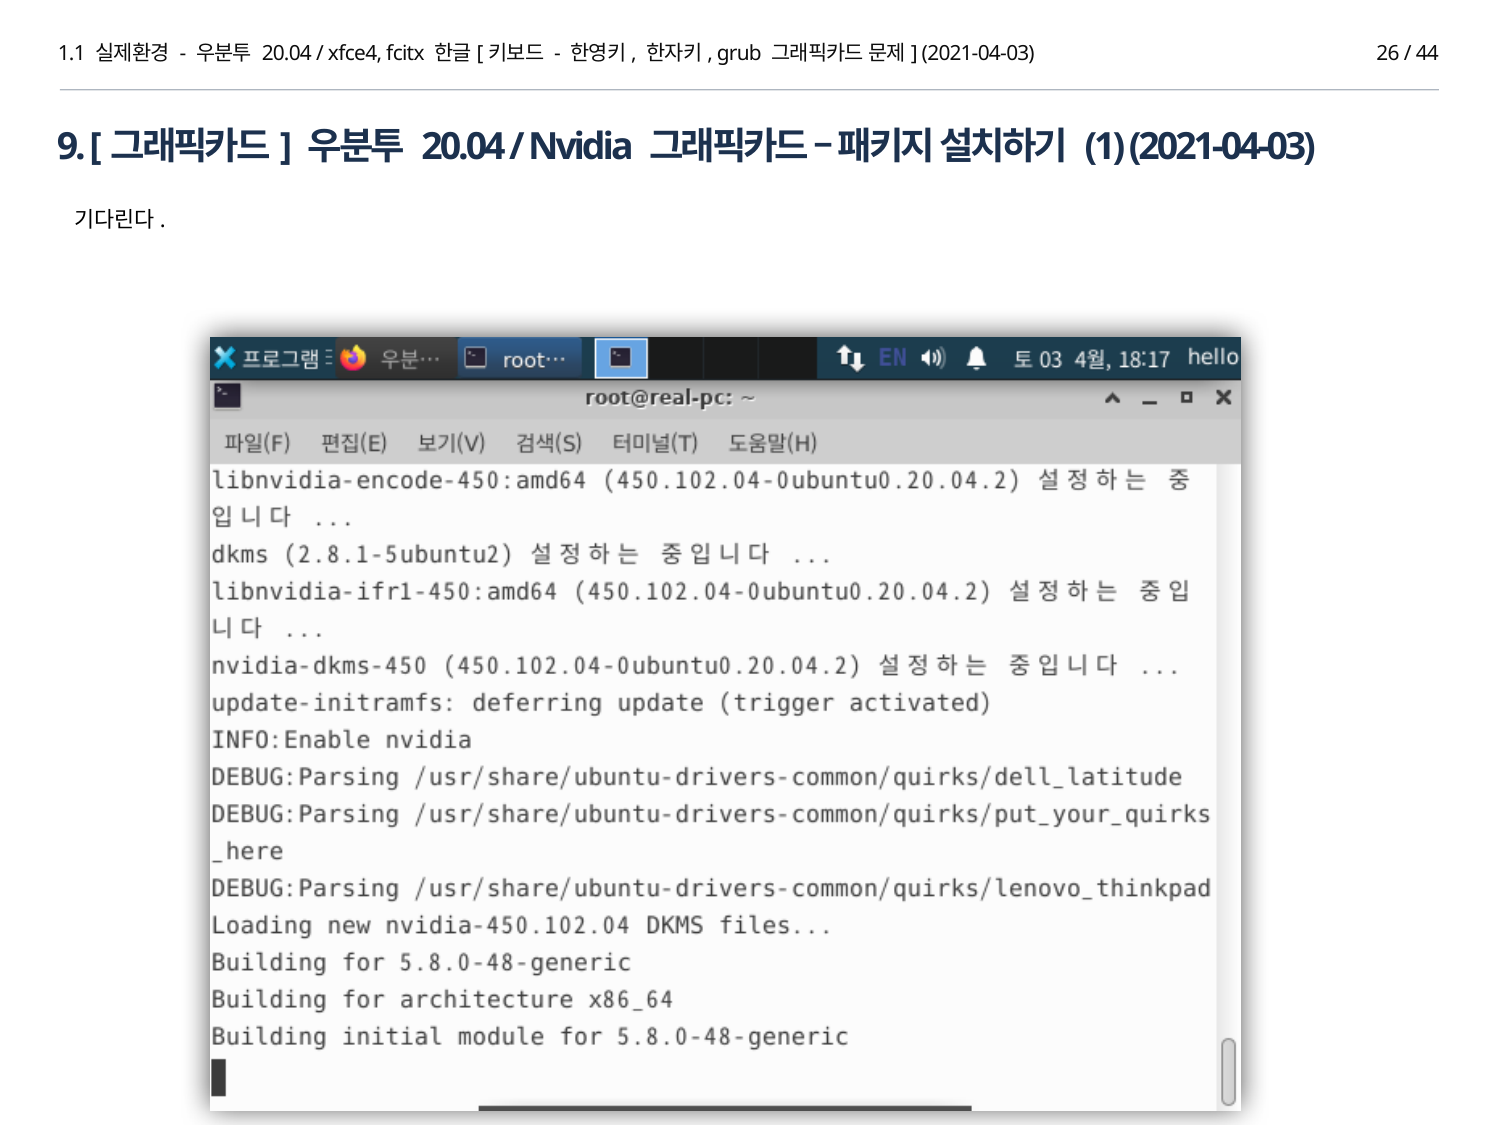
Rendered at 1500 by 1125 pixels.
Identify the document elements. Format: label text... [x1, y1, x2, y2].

text_box 26 / 44 [1193, 31, 1454, 75]
text_box 기다린다. [59, 192, 1450, 245]
picture [210, 337, 1241, 1111]
text_box 9. [그래픽카드] 우분투 20.04 / Nvidia 그래픽카드 – 패키지 설치하기 (1) (2021-04-03) [42, 114, 1439, 211]
text_box 1.1 실제환경 - 우분투 20.04 / xfce4, fcitx 한글[키보드 - 한영키, 한자키, grub 그래픽카드 문제] (2021-04-03) [43, 32, 1193, 72]
